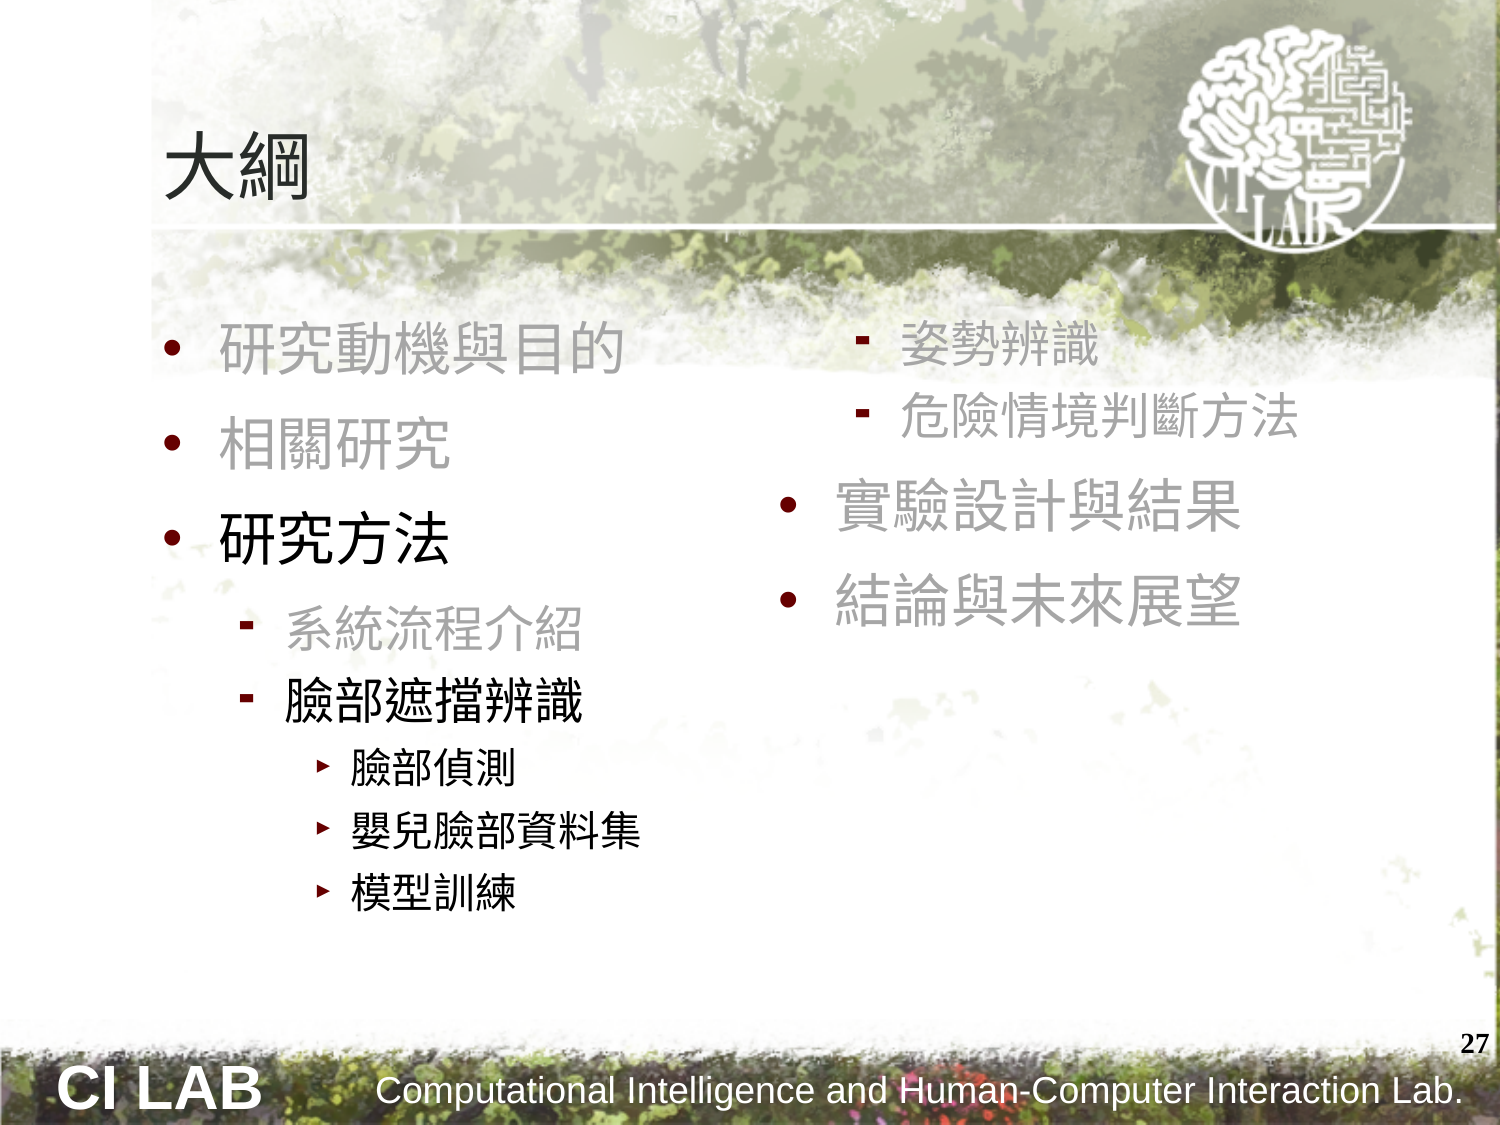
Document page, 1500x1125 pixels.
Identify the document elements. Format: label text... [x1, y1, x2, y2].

picture [0, 0, 1500, 1125]
title 大綱 [147, 31, 1448, 219]
slide_number 27 [1426, 985, 1500, 1067]
text_box 研究動機與目的 相關研究 研究方法 系統流程介紹 臉部遮擋辨識 臉部偵測 嬰兒臉部資料集 模型訓練 姿勢辨識 危險情境判斷方法 實驗設計與結果 結論與未來展望 [147, 304, 1410, 961]
